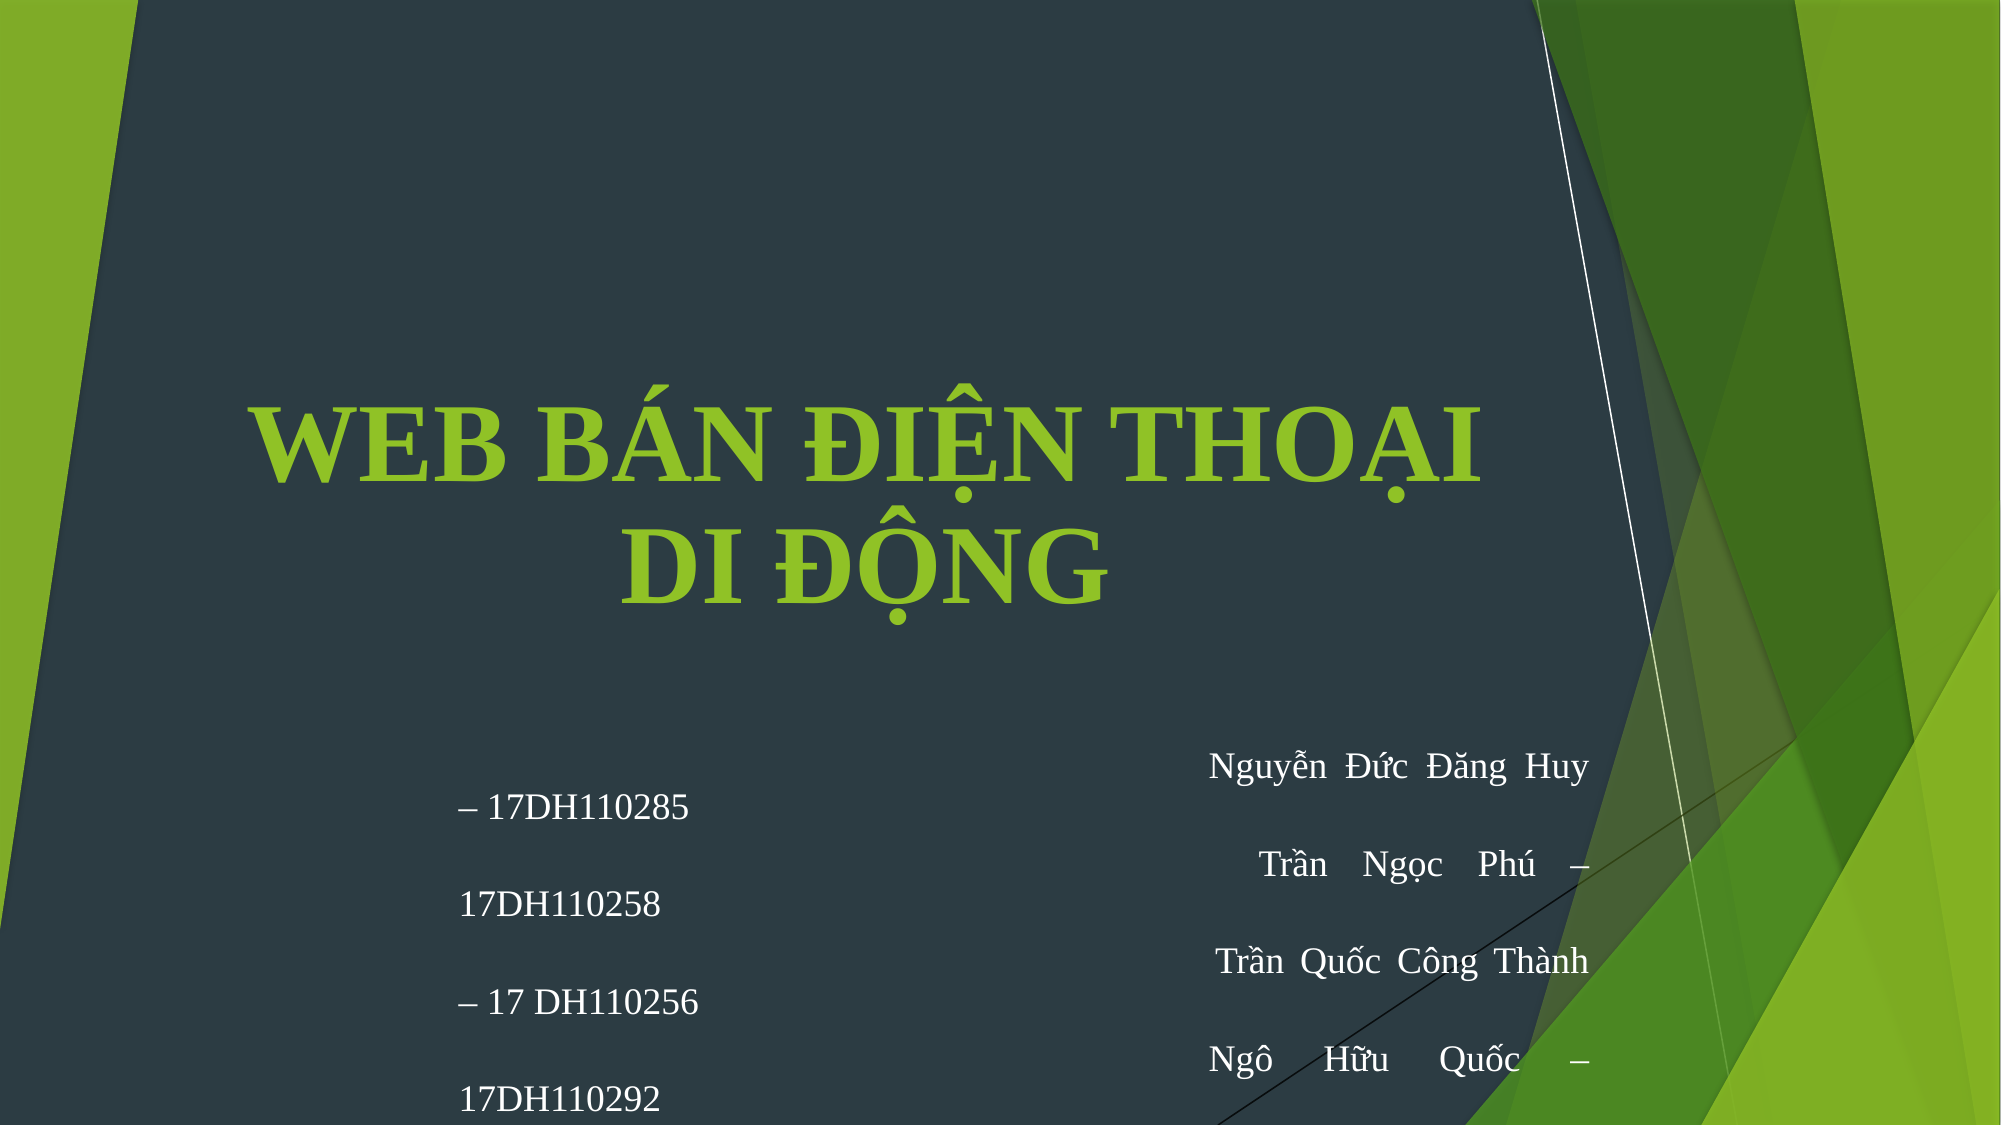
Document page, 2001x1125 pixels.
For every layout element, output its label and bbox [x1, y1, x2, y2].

text_box [0, 0, 2000, 1125]
